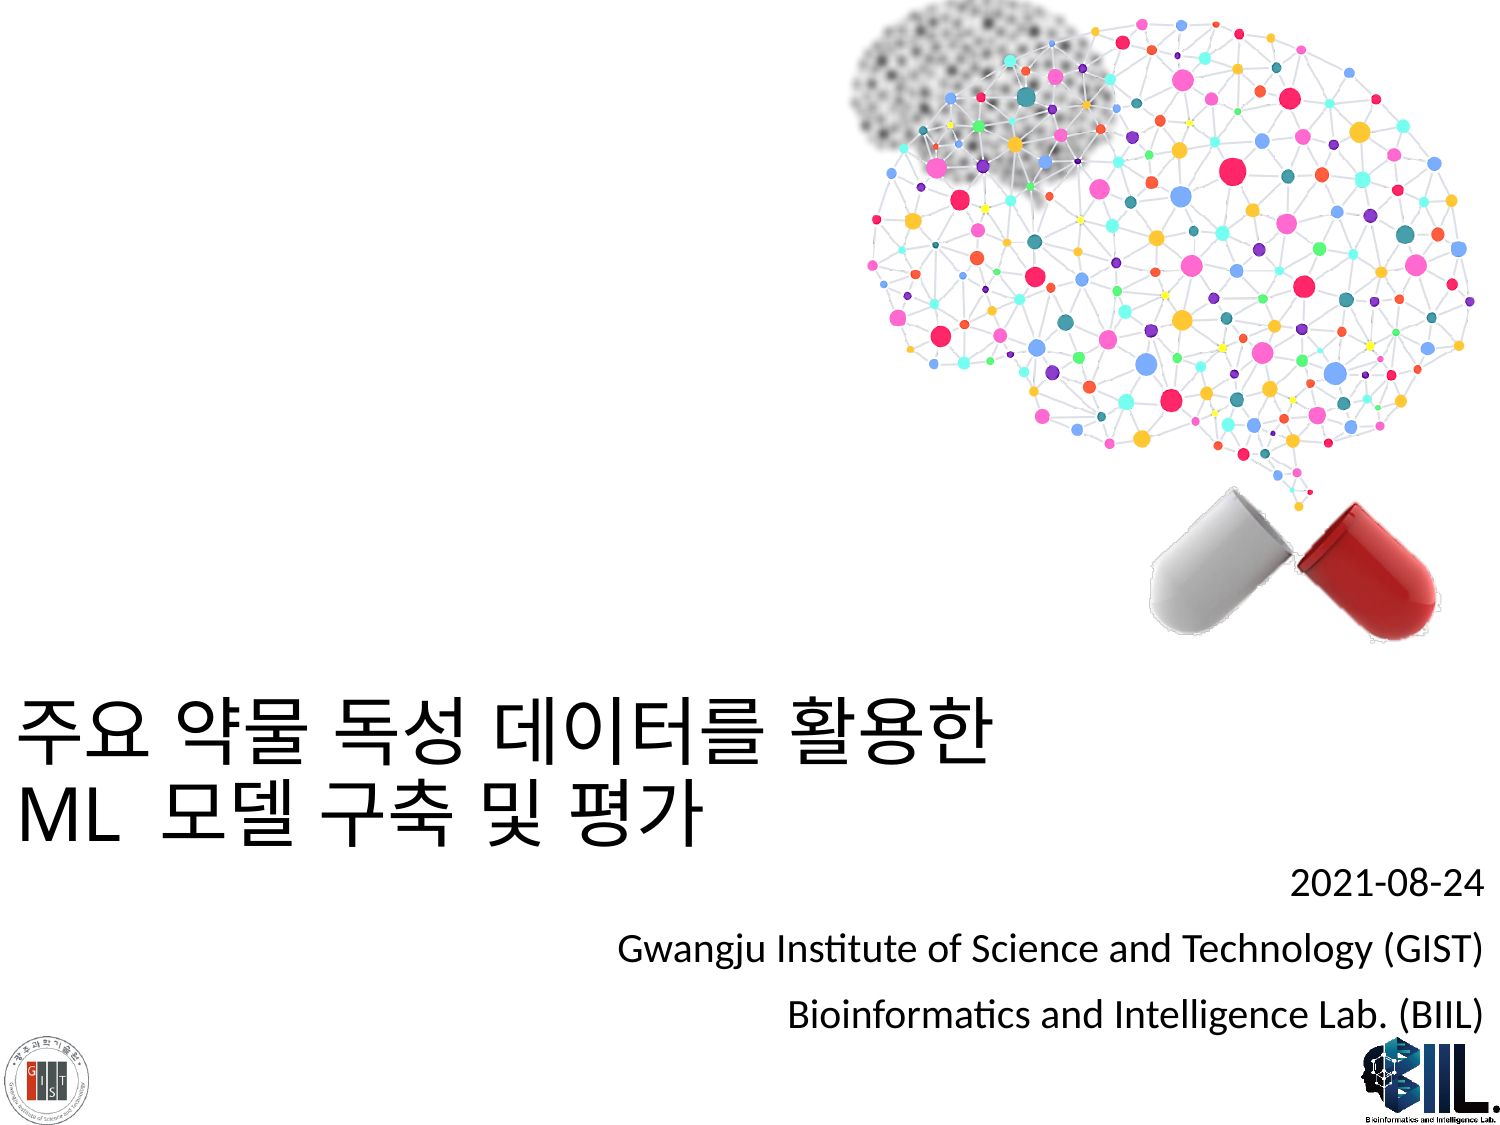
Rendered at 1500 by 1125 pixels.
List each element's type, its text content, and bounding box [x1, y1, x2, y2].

picture [841, 0, 1500, 695]
picture [4, 1036, 89, 1125]
subtitle 2021-08-24 Gwangju Institute of Science and Technology (GIST) Bioinformatics and Intelligence Lab. (BIIL) [548, 853, 1500, 1125]
title 주요 약물 독성 데이터를 활용한 ML 모델 구축 및 평가 [0, 566, 1485, 865]
